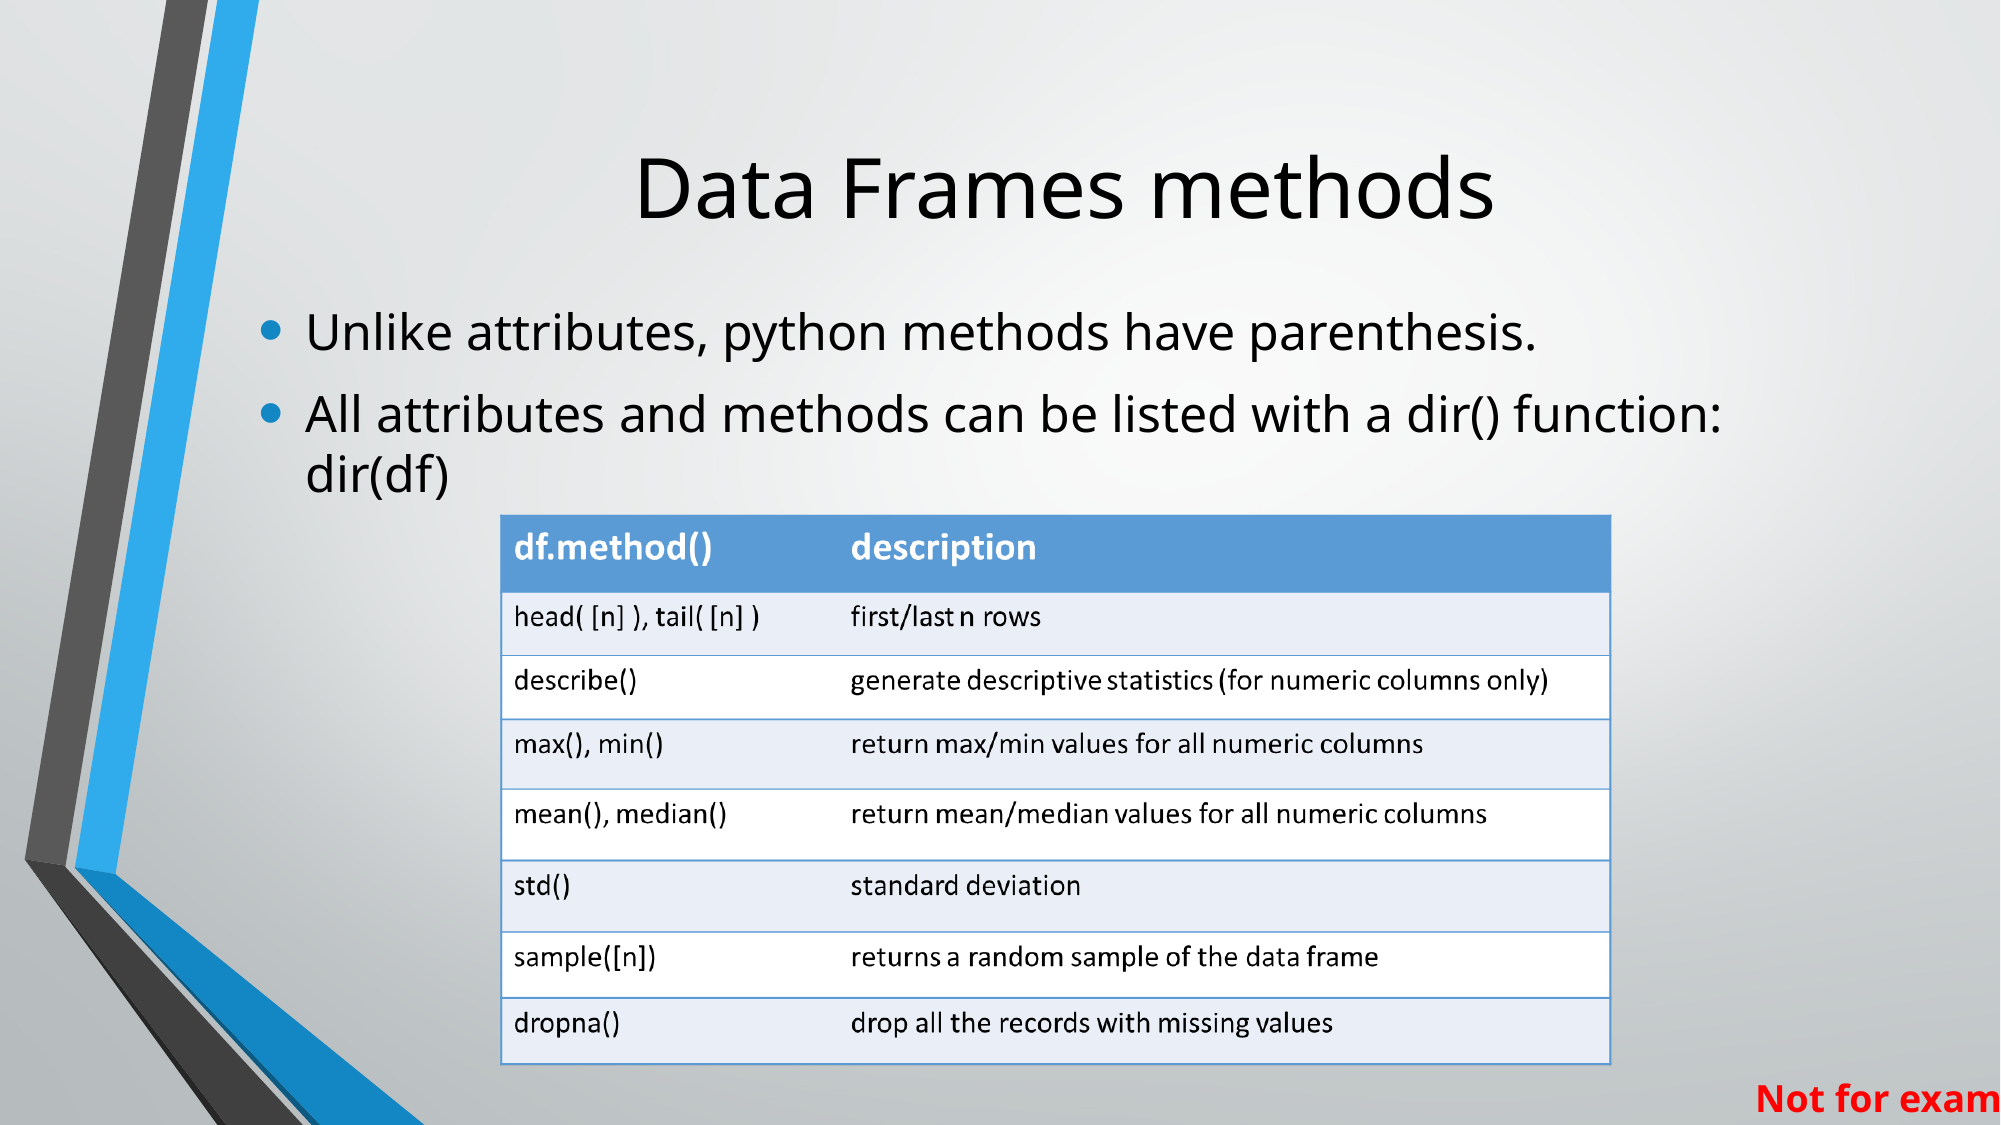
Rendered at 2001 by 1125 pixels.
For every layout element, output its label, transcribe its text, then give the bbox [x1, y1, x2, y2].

list Unlike attributes, python methods have parenthesis. All attributes and methods can be listed with a dir() function: dir(df) [243, 296, 1887, 589]
title Data Frames methods [243, 73, 1887, 296]
picture [500, 508, 1612, 1066]
text_box Not for exam [1740, 1067, 2000, 1125]
